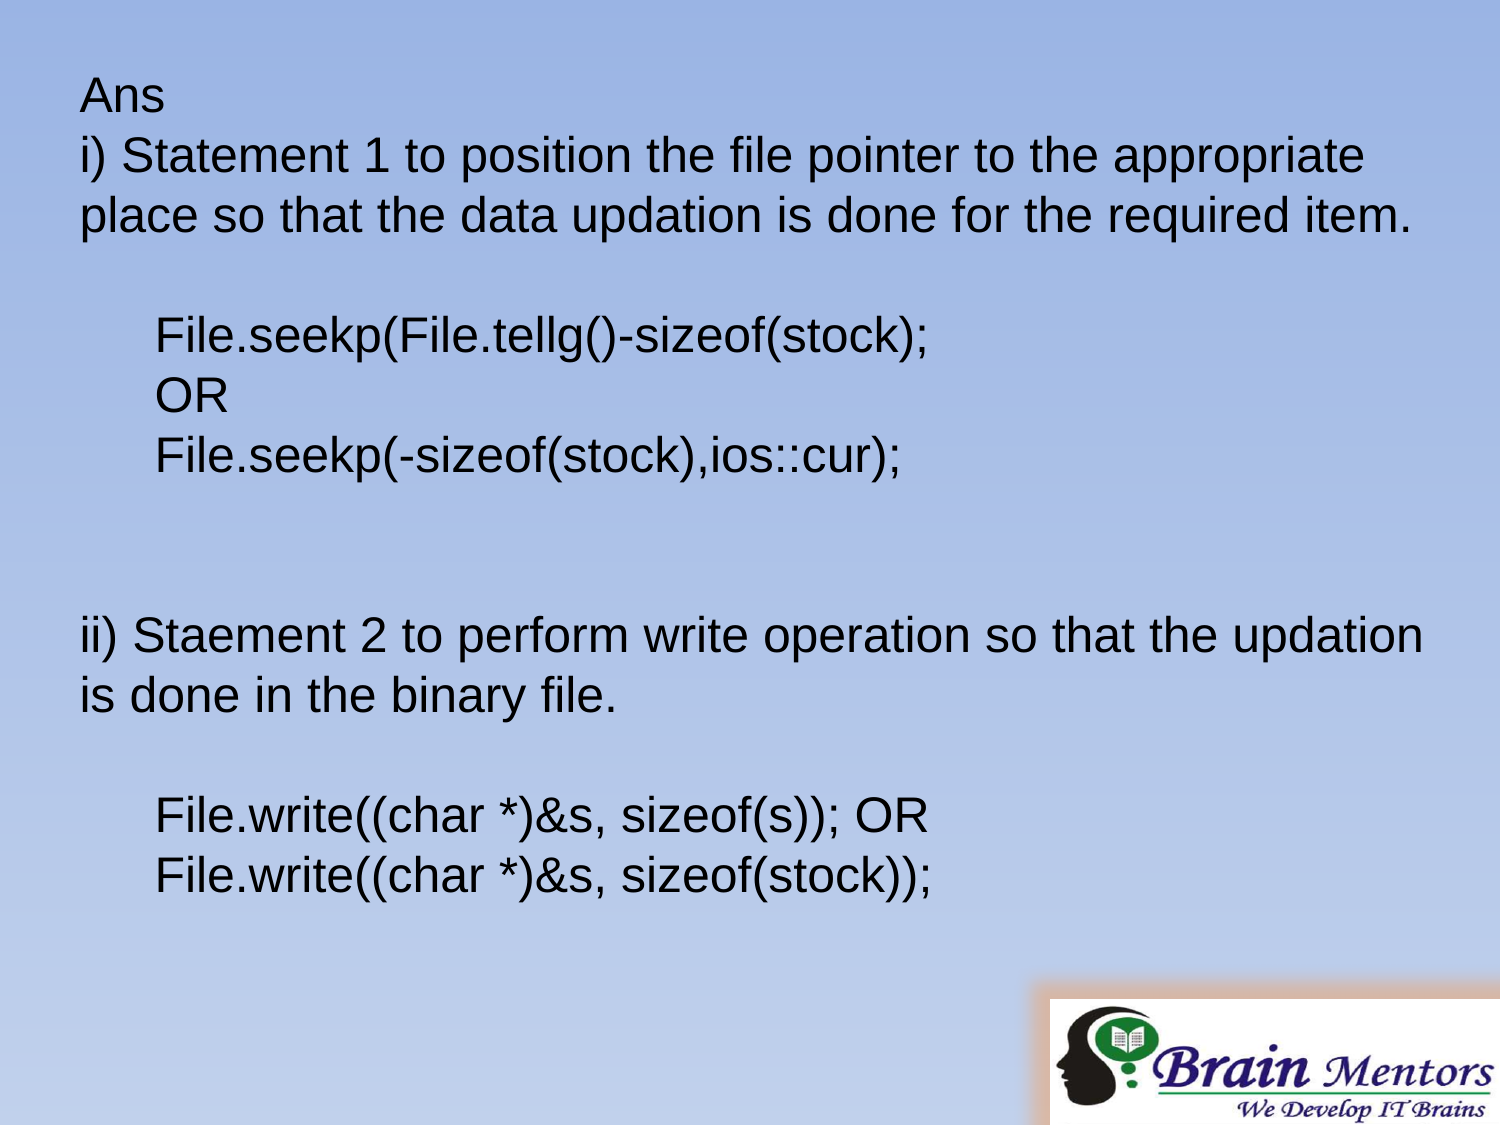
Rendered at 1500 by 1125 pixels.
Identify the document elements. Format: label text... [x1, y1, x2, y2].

picture [1049, 999, 1500, 1125]
text_box Ans i) Statement 1 to position the file pointer to the appropriate place so that the data updation is done for the required item. File.seekp(File.tellg()-sizeof(stock); OR File.seekp(-sizeof(stock),ios::cur); ii) Staement 2 to perform write operation so that the updation is done in the binary file. File.write((char *)&s, sizeof(s)); OR File.write((char *)&s, sizeof(stock)); [64, 54, 1471, 1047]
